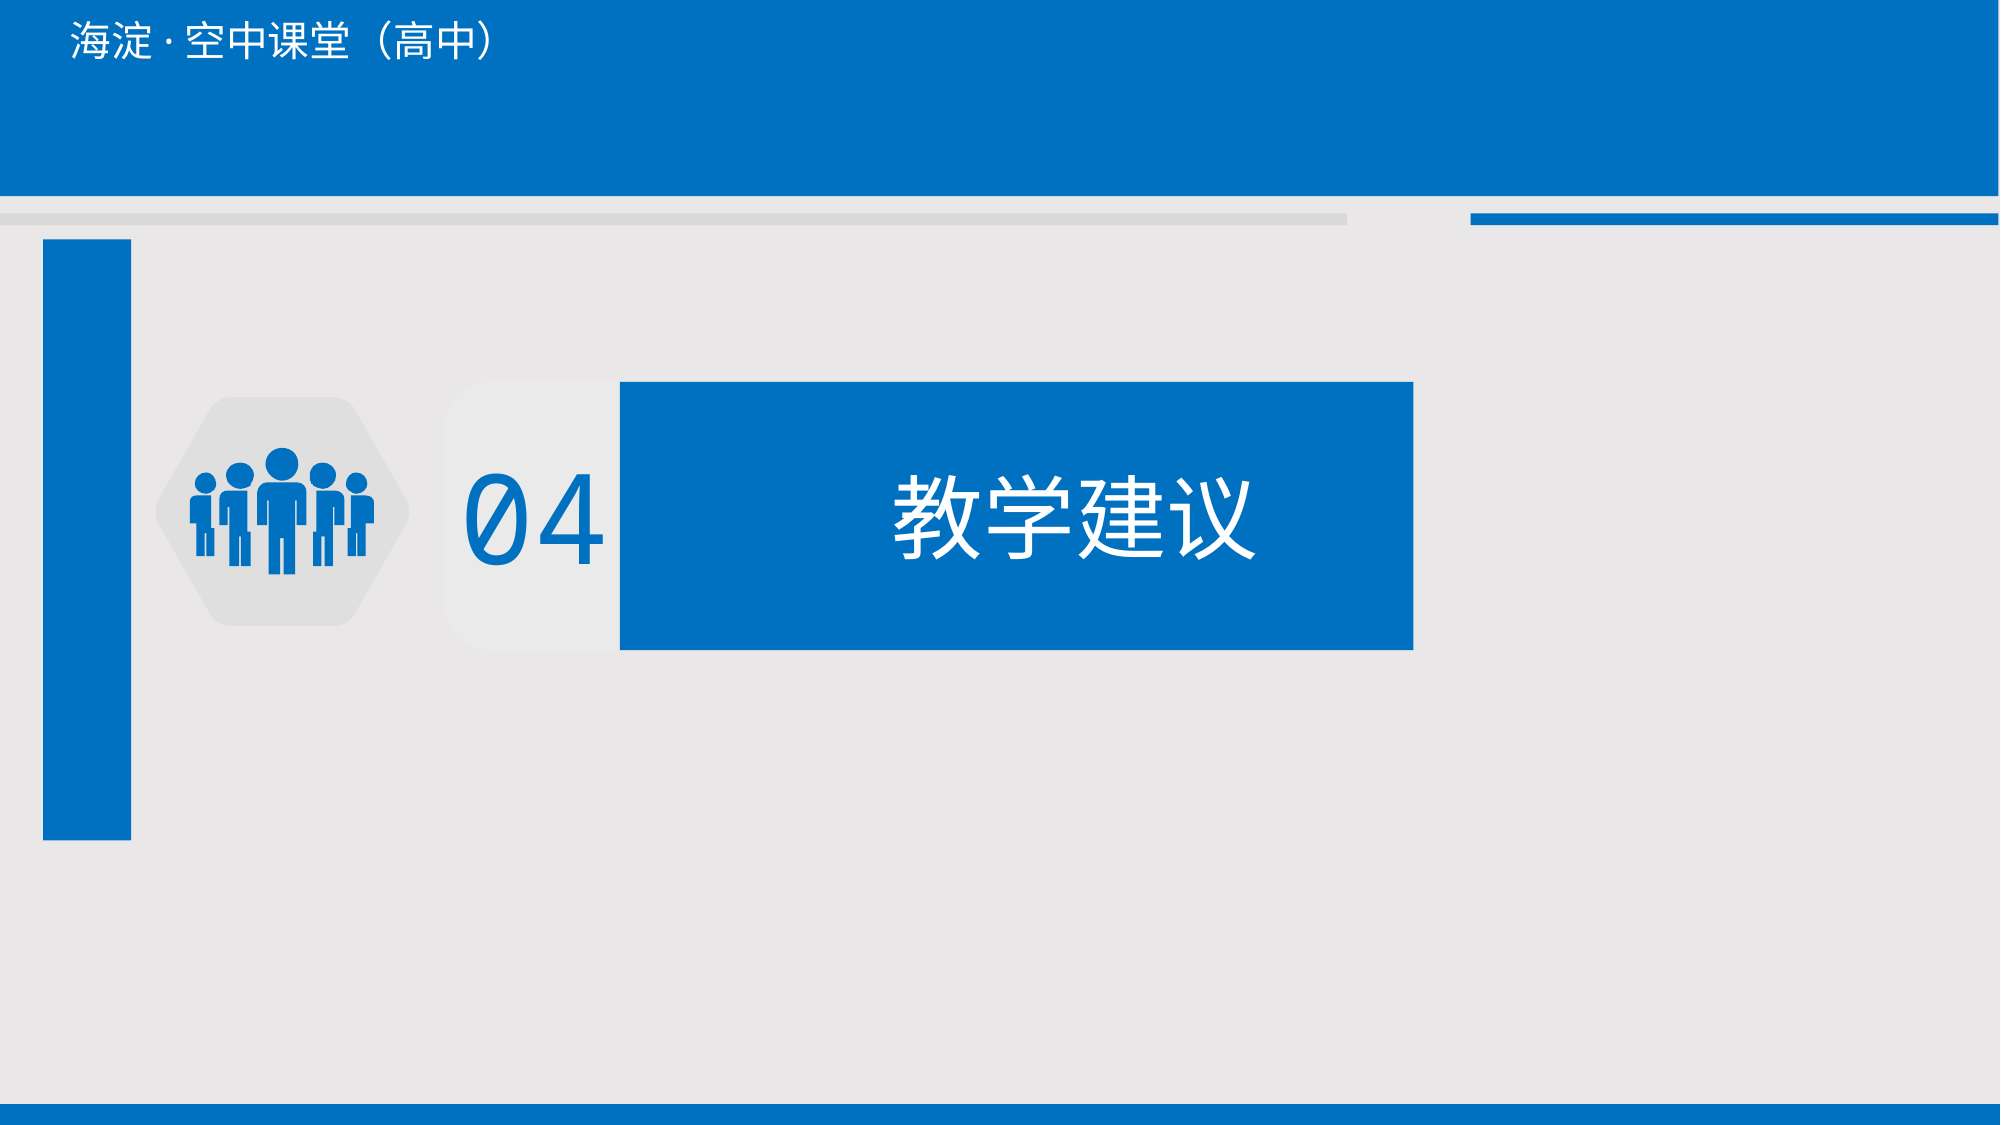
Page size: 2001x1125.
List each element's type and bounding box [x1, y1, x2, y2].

text_box [41, 237, 133, 842]
text_box [155, 397, 410, 626]
text_box [226, 462, 254, 489]
picture [0, 0, 2001, 1125]
text_box [345, 472, 368, 494]
text_box [194, 472, 217, 494]
text_box [444, 381, 1414, 651]
text_box [309, 462, 337, 489]
text_box [189, 495, 215, 557]
text_box [265, 447, 299, 481]
text_box [347, 495, 374, 557]
text_box [257, 482, 307, 575]
text_box [313, 490, 345, 567]
text_box [219, 490, 251, 567]
